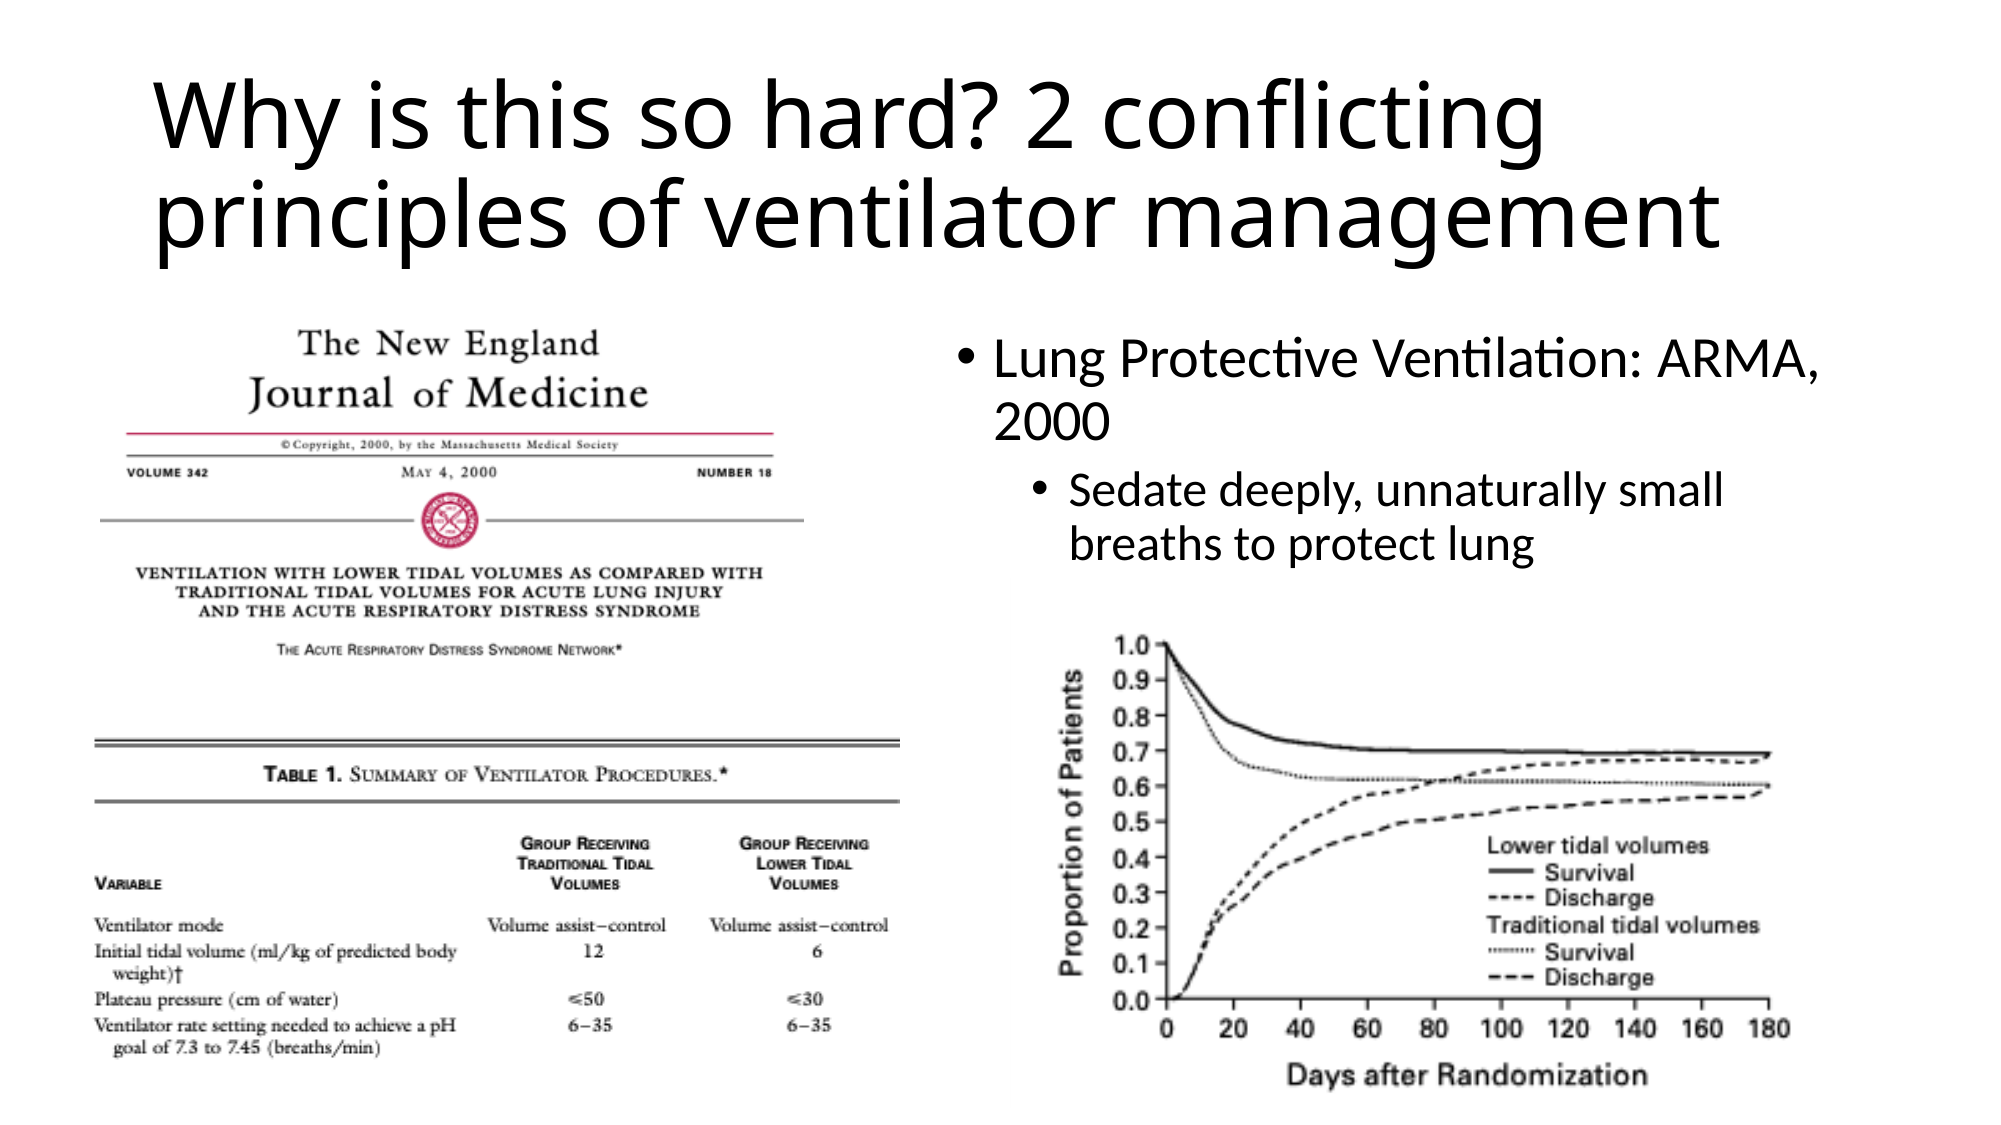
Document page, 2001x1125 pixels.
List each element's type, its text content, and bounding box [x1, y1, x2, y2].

title Why is this so hard? 2 conflicting principles of ventilator management [137, 59, 1863, 278]
picture [69, 728, 900, 1066]
list Lung Protective Ventilation: ARMA, 2000 Sedate deeply, unnaturally small breaths to protect lung [940, 319, 1882, 1034]
picture [1009, 578, 1813, 1108]
picture [100, 292, 804, 668]
